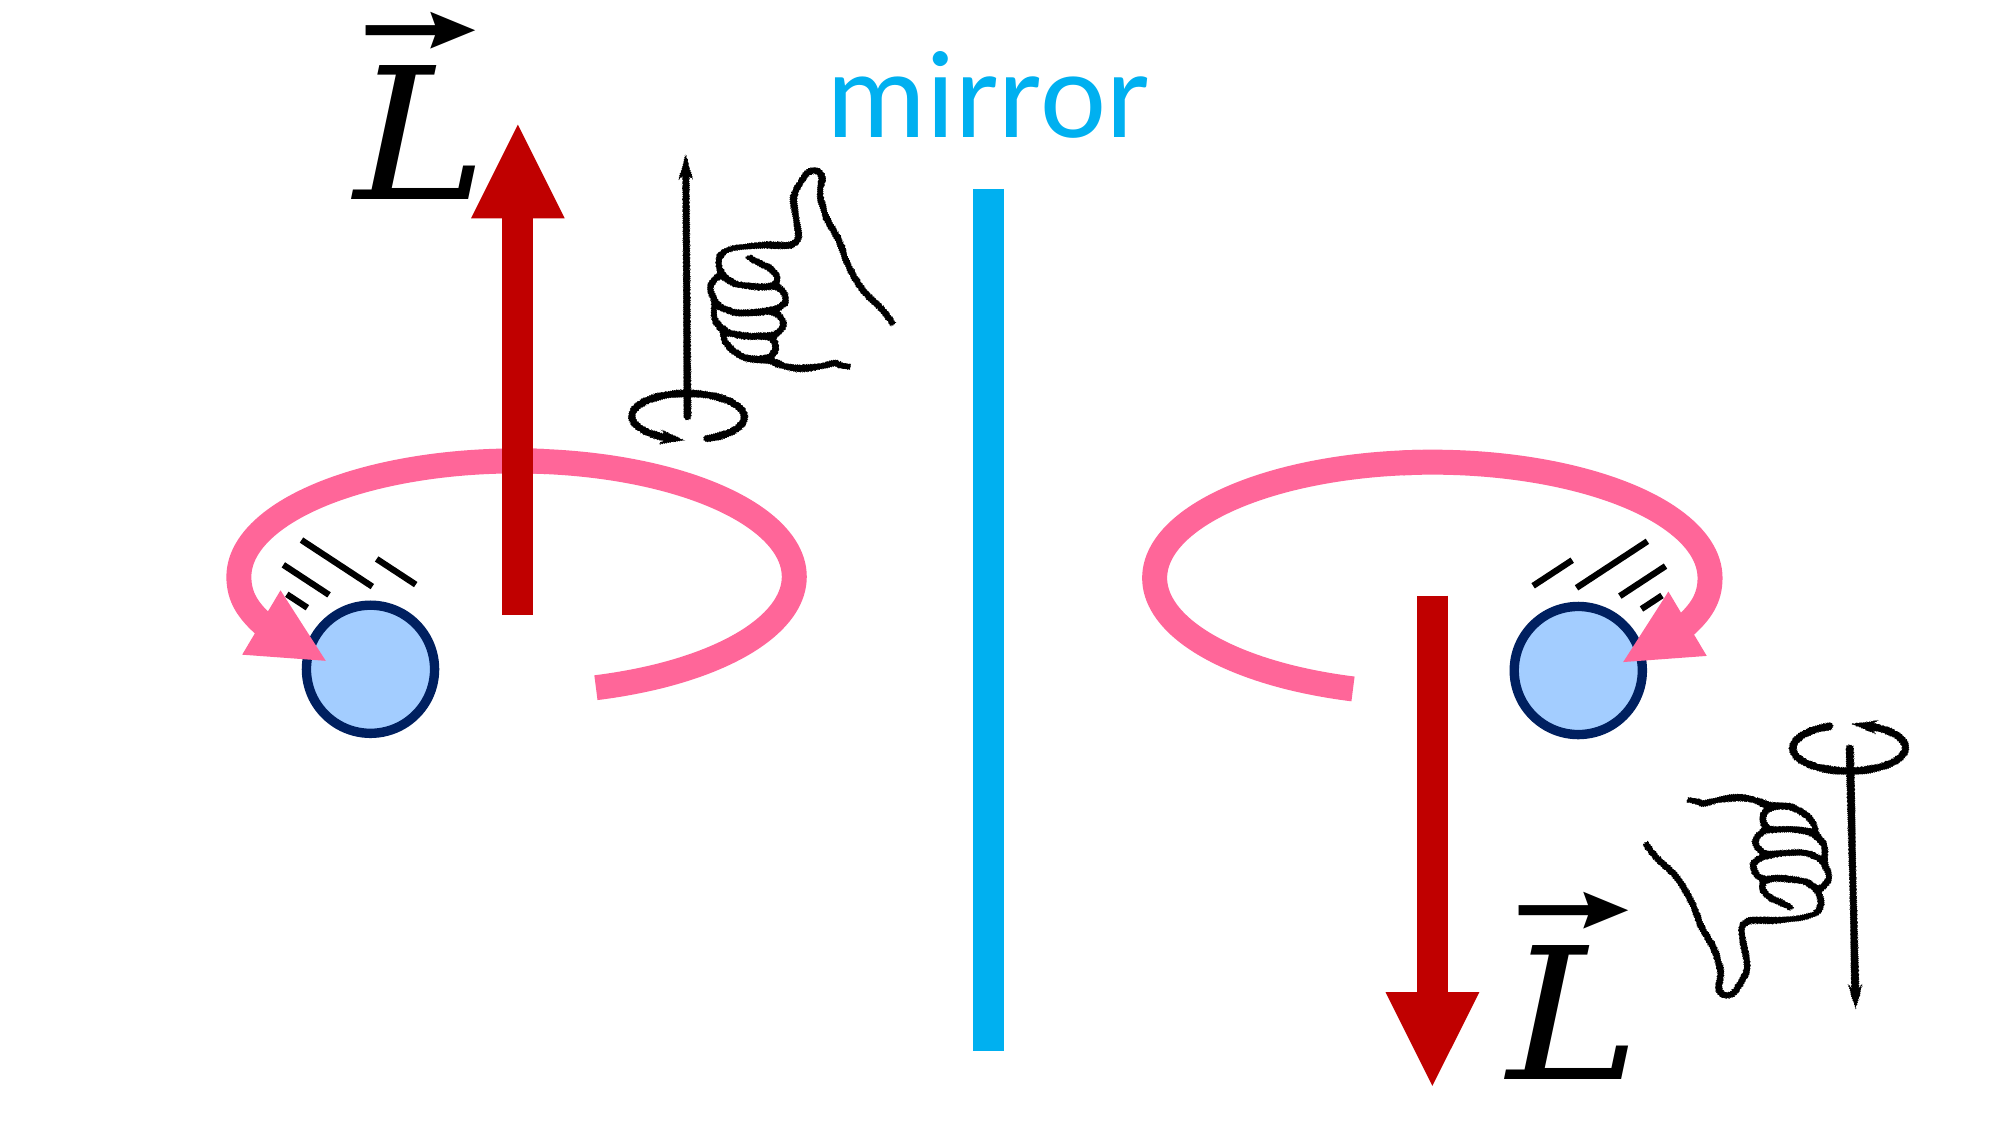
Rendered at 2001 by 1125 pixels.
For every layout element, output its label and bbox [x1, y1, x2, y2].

text_box [1432, 595, 1642, 1125]
text_box [533, 461, 795, 689]
text_box [305, 622, 436, 735]
text_box [1514, 535, 1665, 735]
text_box [314, 504, 383, 634]
text_box [1170, 462, 1432, 690]
picture [536, 97, 869, 474]
text_box [1402, 461, 1711, 642]
picture [1642, 690, 2000, 1068]
text_box [238, 486, 428, 662]
text_box [342, 3, 518, 616]
text_box [807, 5, 1170, 1052]
text_box [533, 460, 546, 513]
